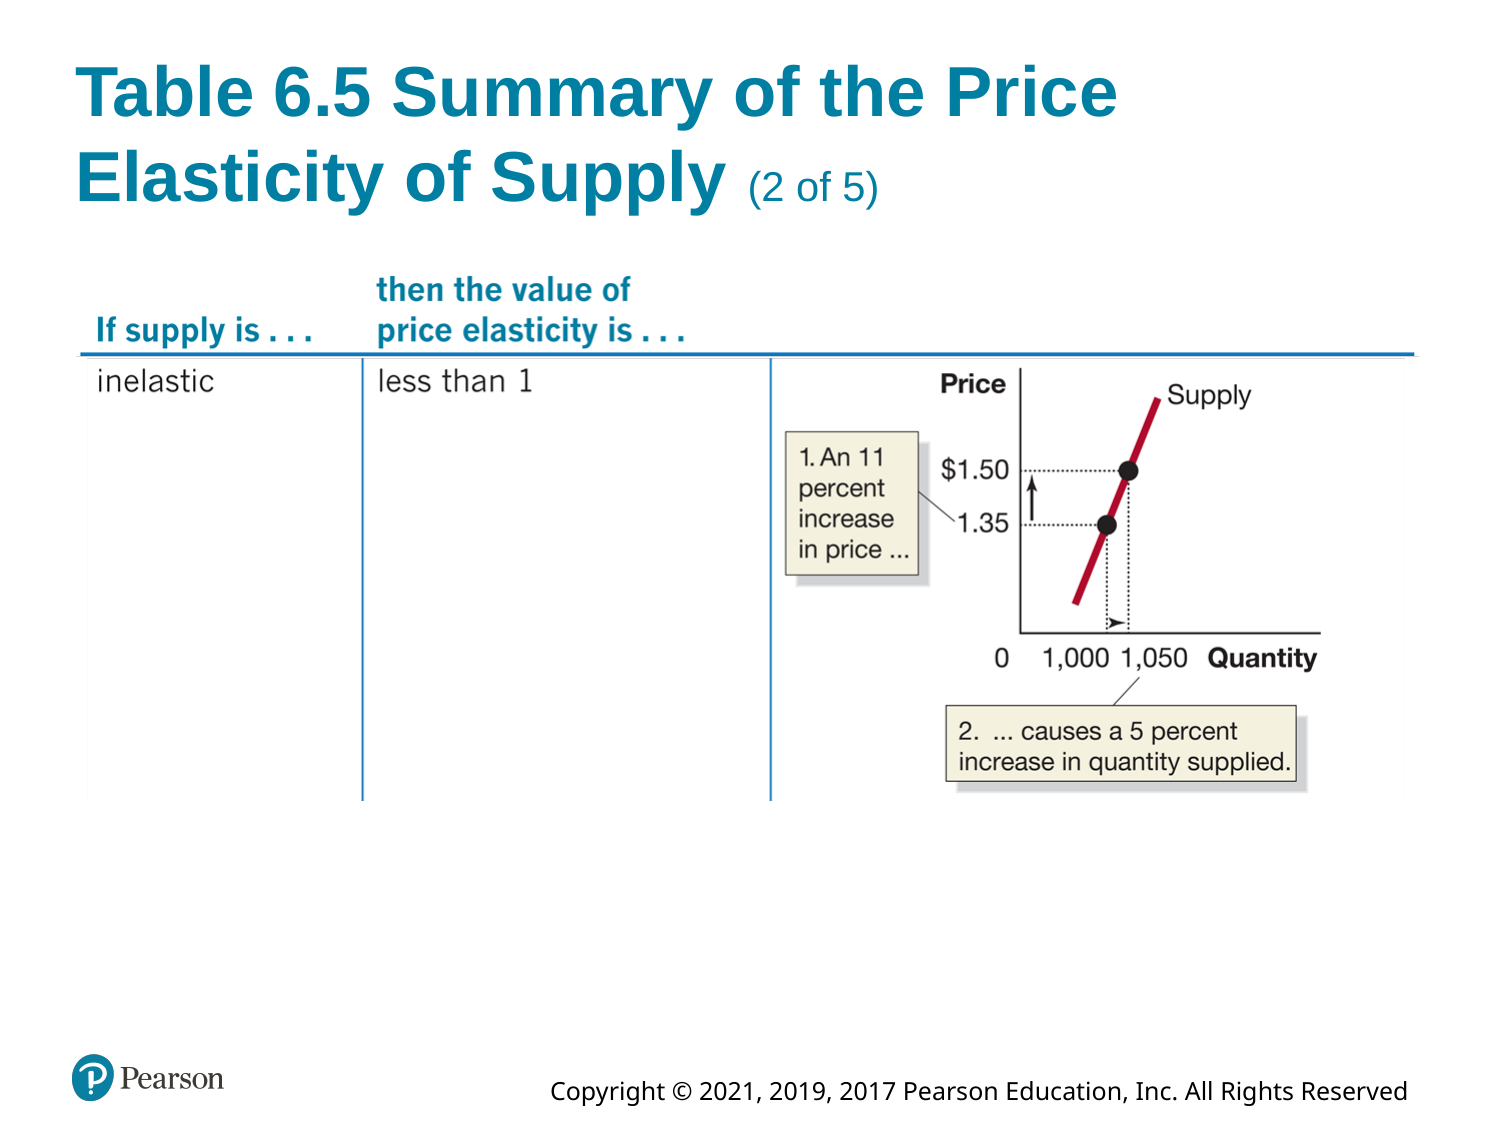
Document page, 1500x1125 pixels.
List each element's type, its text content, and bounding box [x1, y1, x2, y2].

picture [72, 1087, 83, 1101]
picture [72, 1054, 88, 1070]
picture [76, 257, 1420, 801]
title Table 6.5 Summary of the Price Elasticity of Supply (2 of 5) [75, 35, 1425, 216]
picture [80, 1063, 106, 1088]
picture [98, 1054, 224, 1101]
